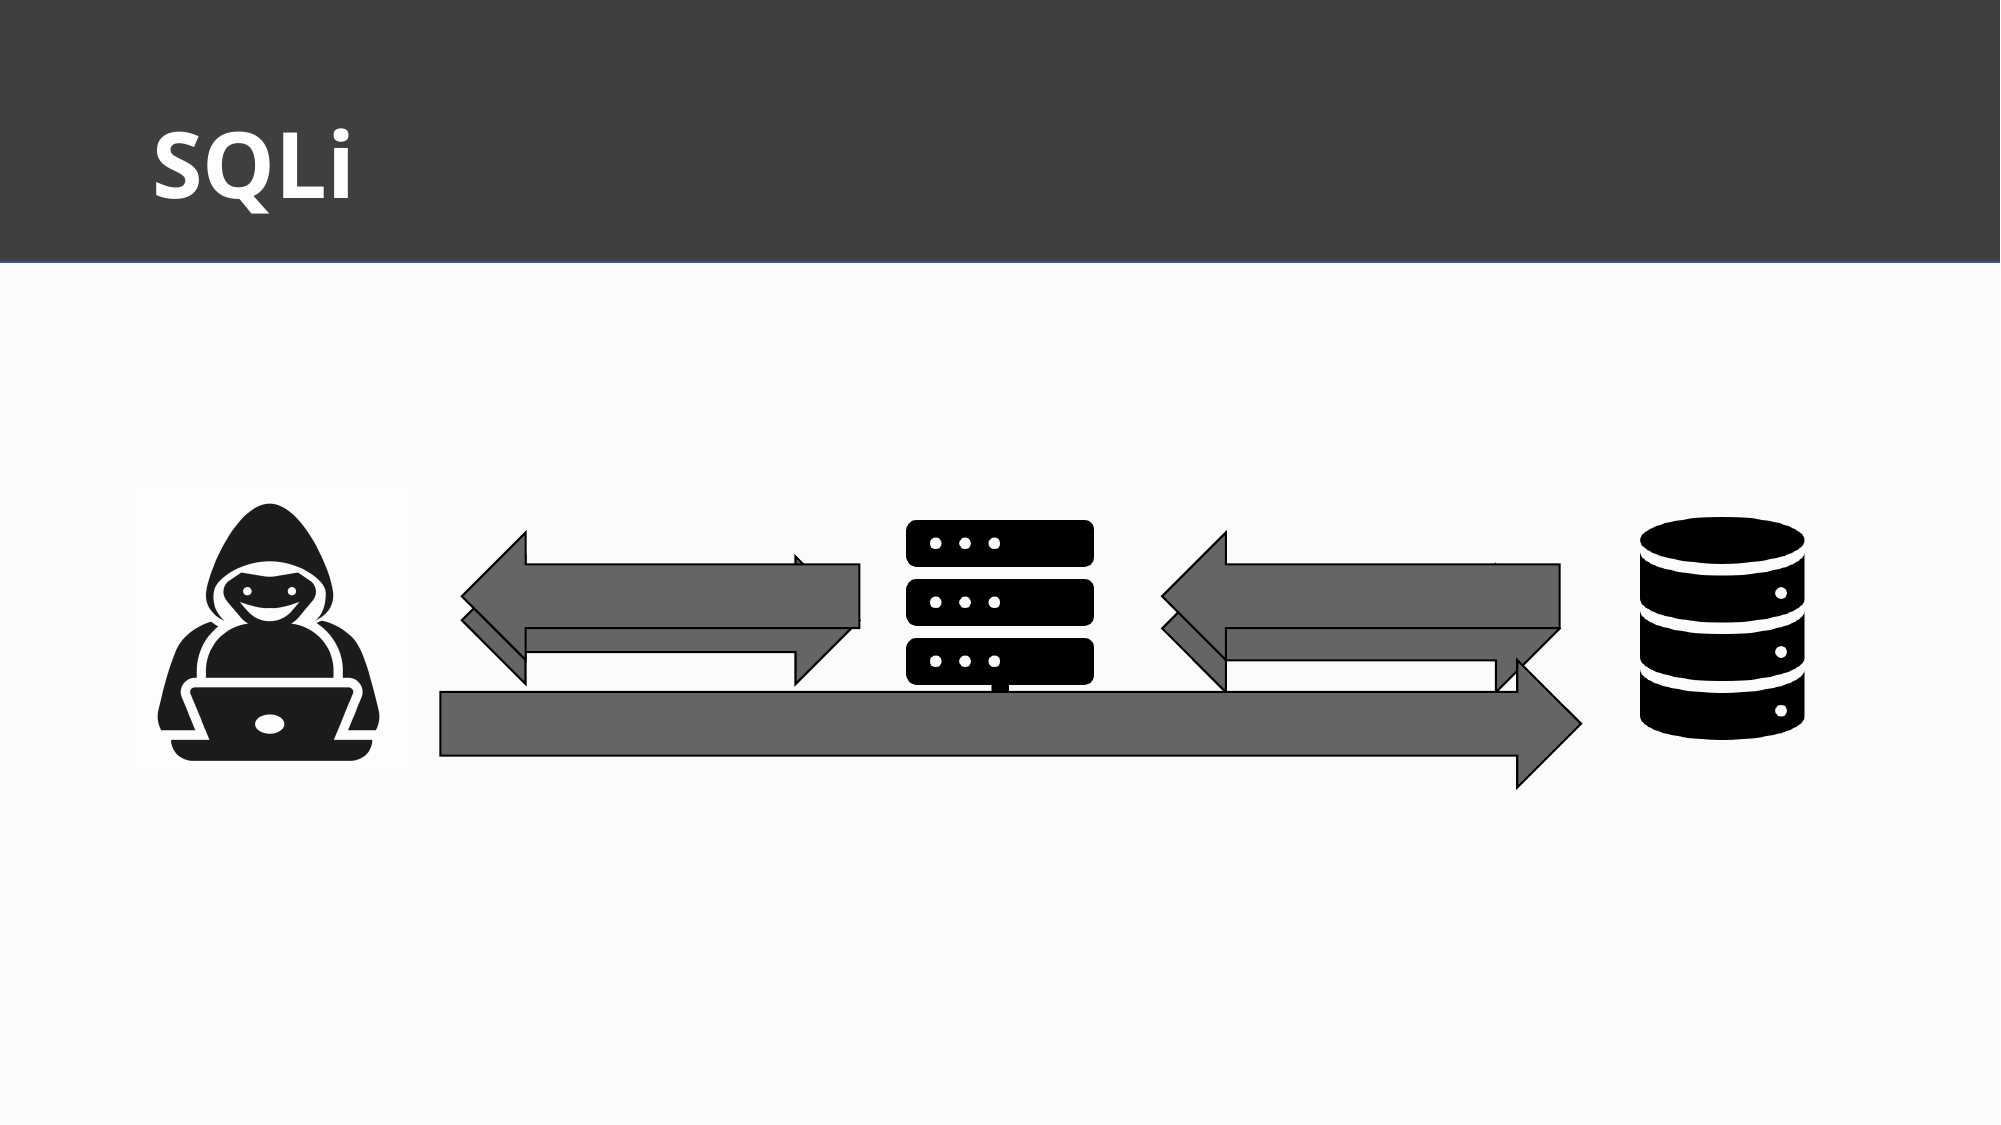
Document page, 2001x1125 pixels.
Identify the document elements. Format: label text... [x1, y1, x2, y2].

text_box [439, 690, 859, 757]
text_box [0, 0, 2000, 263]
text_box [527, 630, 852, 687]
text_box [794, 554, 804, 563]
title SQLi [137, 59, 1863, 278]
picture [1580, 487, 1863, 769]
picture [137, 487, 408, 770]
picture [859, 487, 1141, 770]
text_box [1227, 630, 1560, 690]
text_box [1160, 613, 1227, 690]
text_box [460, 530, 859, 663]
text_box [1141, 657, 1580, 790]
text_box [460, 608, 527, 687]
text_box [1160, 530, 1561, 663]
